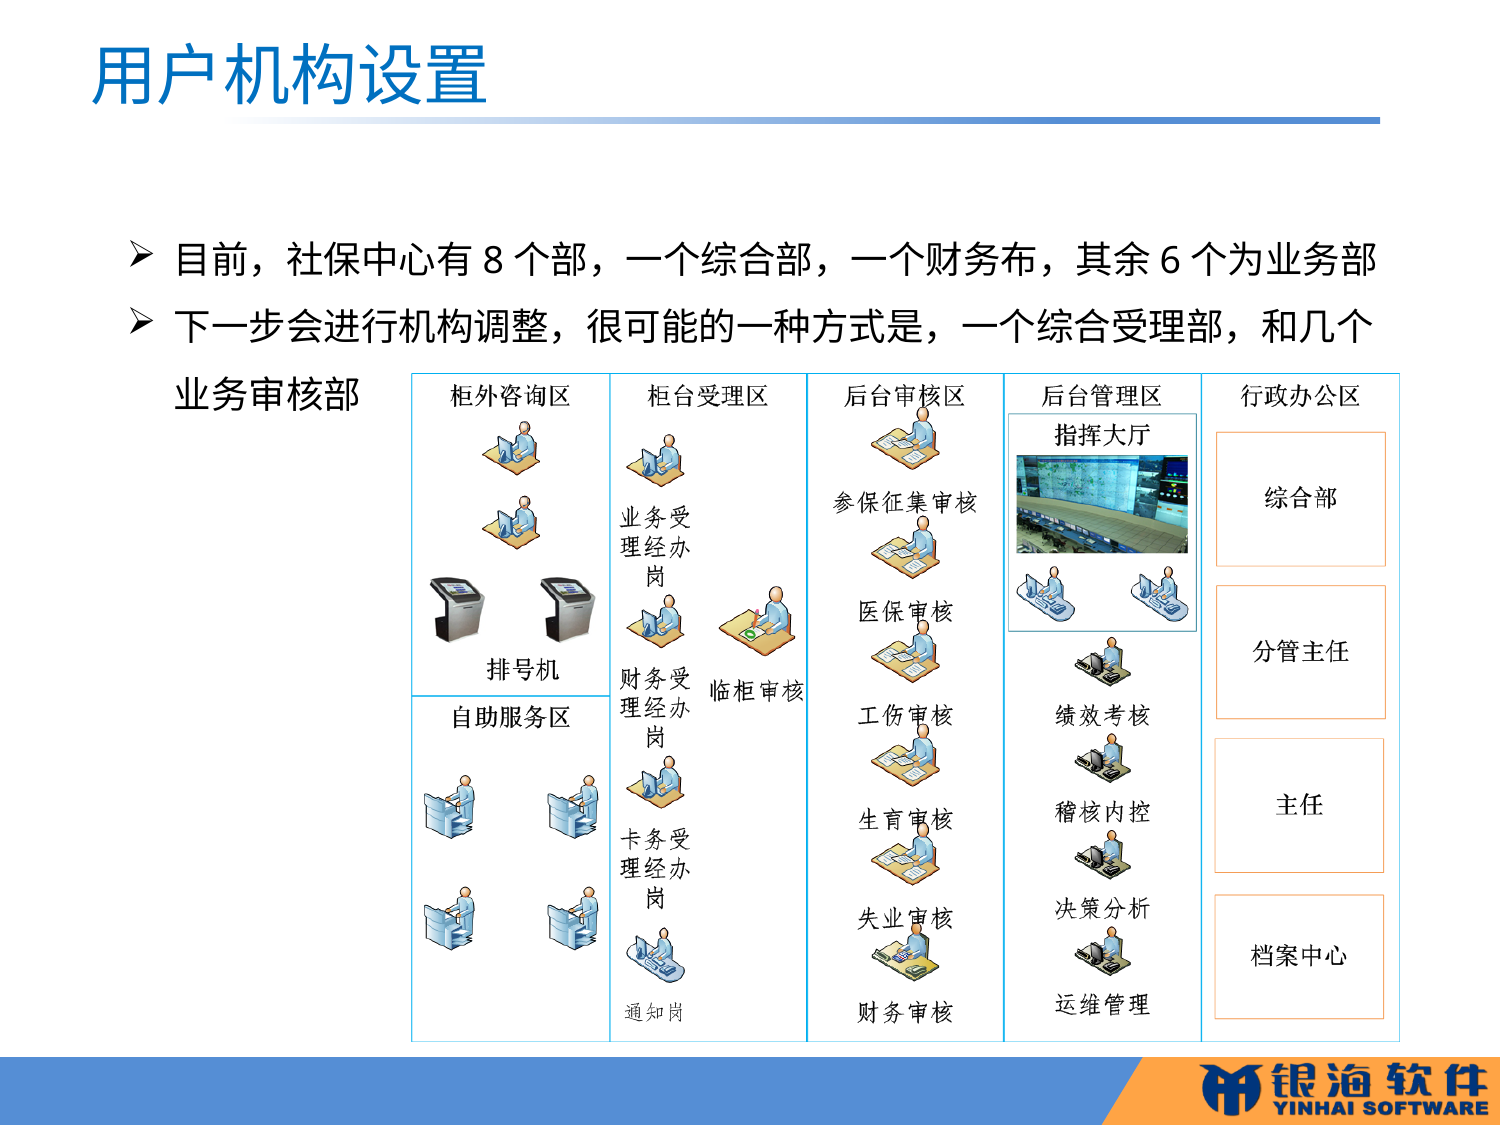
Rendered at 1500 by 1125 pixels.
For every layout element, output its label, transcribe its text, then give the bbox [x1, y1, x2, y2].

title 用户机构设置 [75, 19, 1426, 127]
picture [411, 375, 805, 1042]
picture [1187, 1058, 1500, 1121]
picture [1203, 375, 1400, 1042]
picture [808, 375, 1200, 1042]
text_box 目前，社保中心有8个部，一个综合部，一个财务布，其余6个为业务部 下一步会进行机构调整，很可能的一种方式是，一个综合受理部，和几个业务审核部 [112, 205, 1400, 491]
